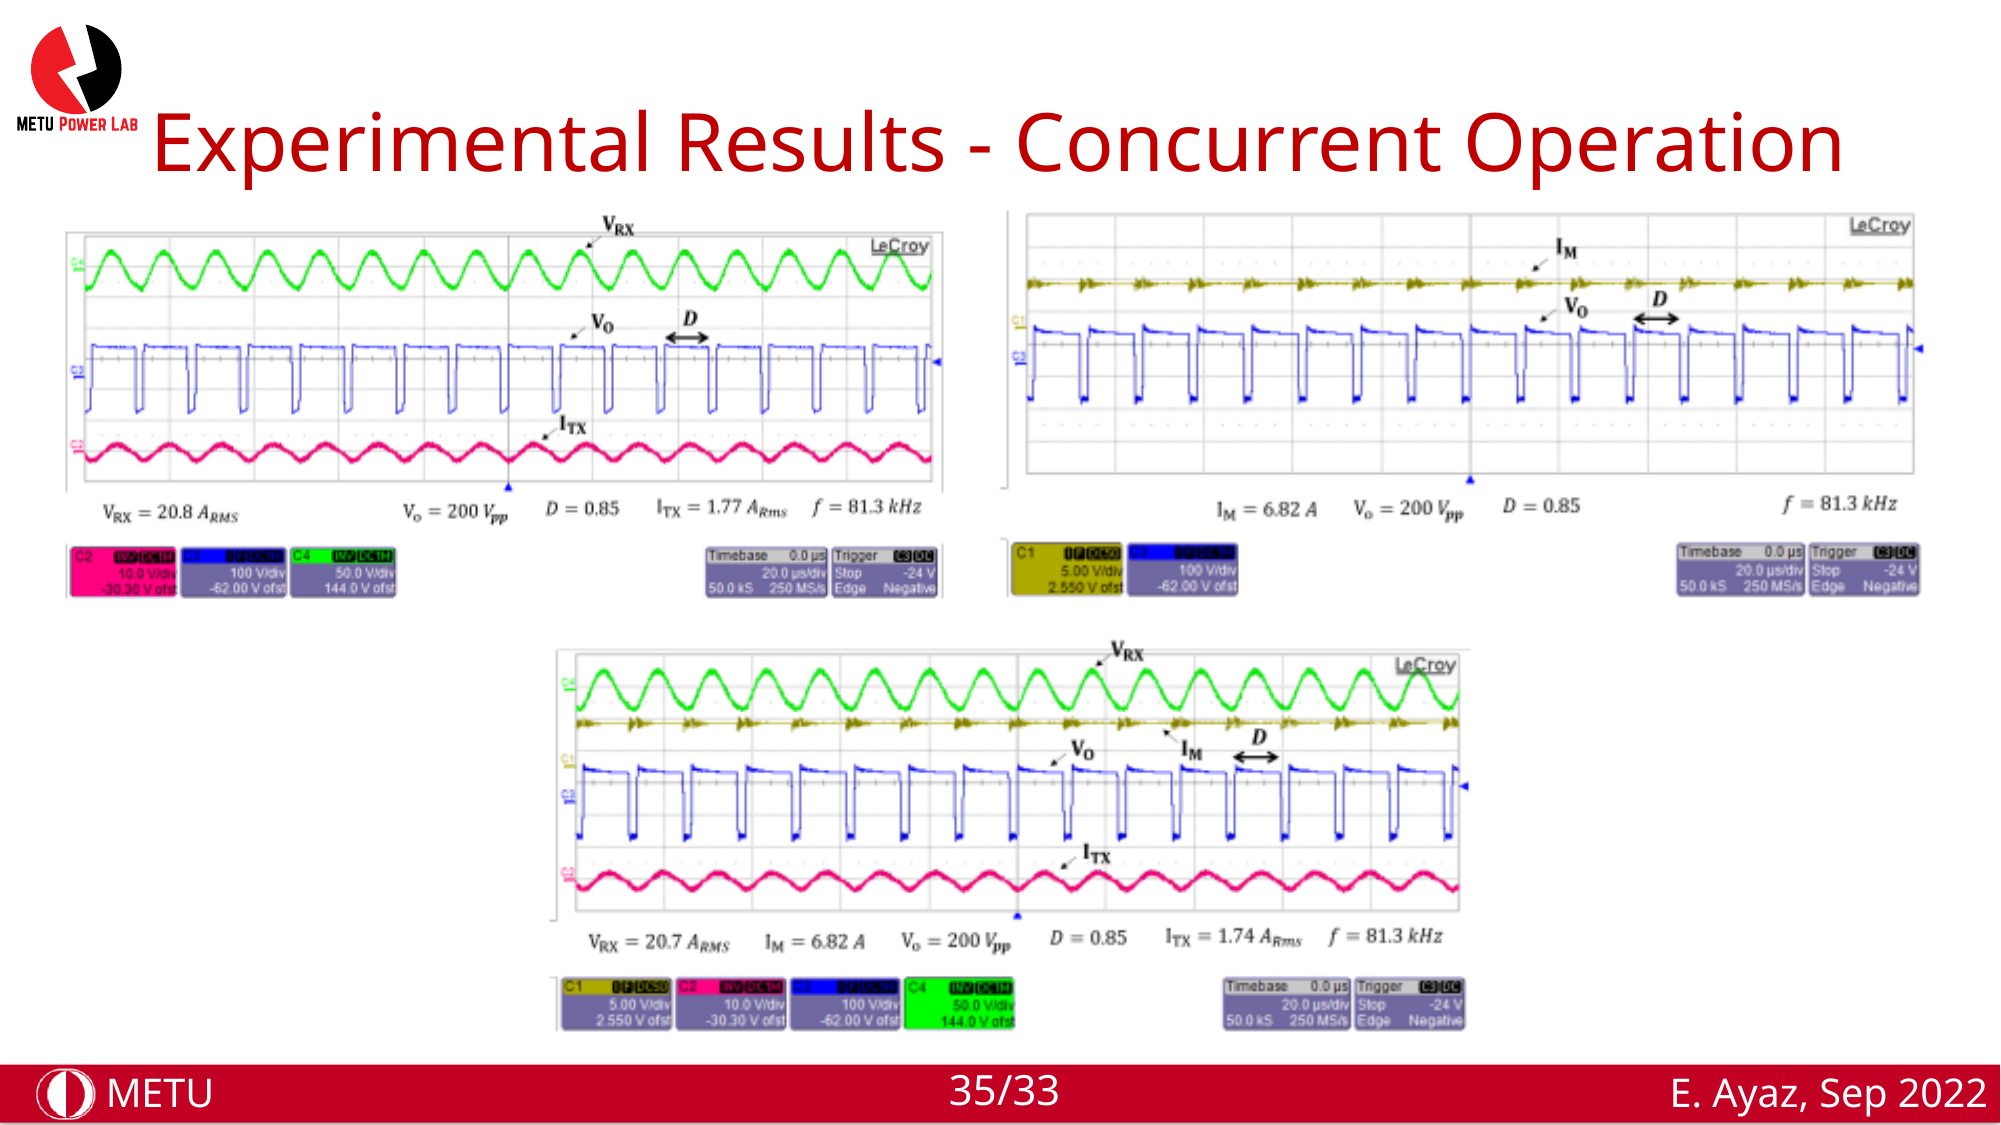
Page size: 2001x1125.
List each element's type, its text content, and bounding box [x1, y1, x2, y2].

picture [30, 1068, 99, 1120]
title Experimental Results - Concurrent Operation [99, 45, 1900, 189]
picture [0, 190, 1969, 1059]
